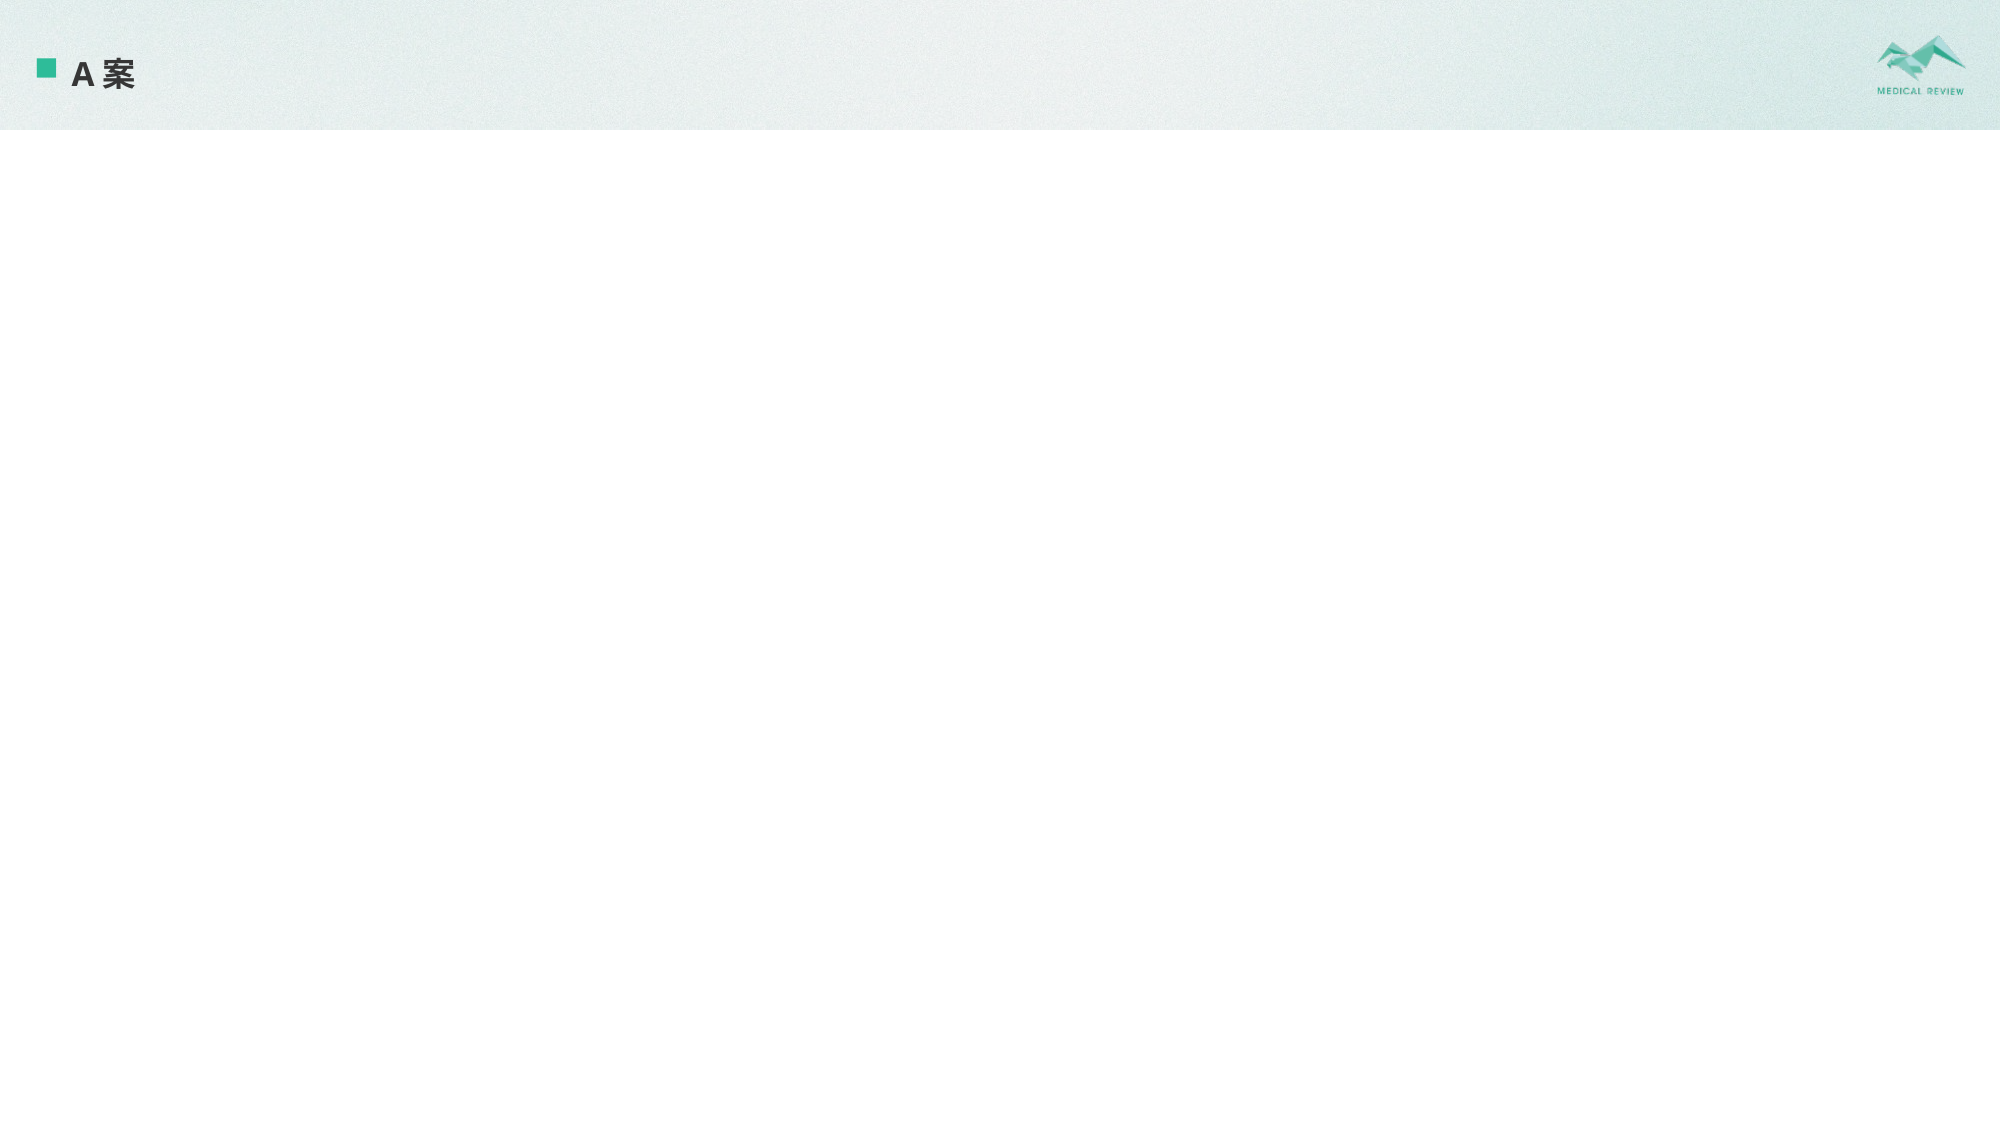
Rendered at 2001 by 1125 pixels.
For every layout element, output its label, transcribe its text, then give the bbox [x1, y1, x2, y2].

picture [1877, 35, 1966, 95]
list A案 [34, 20, 1797, 110]
